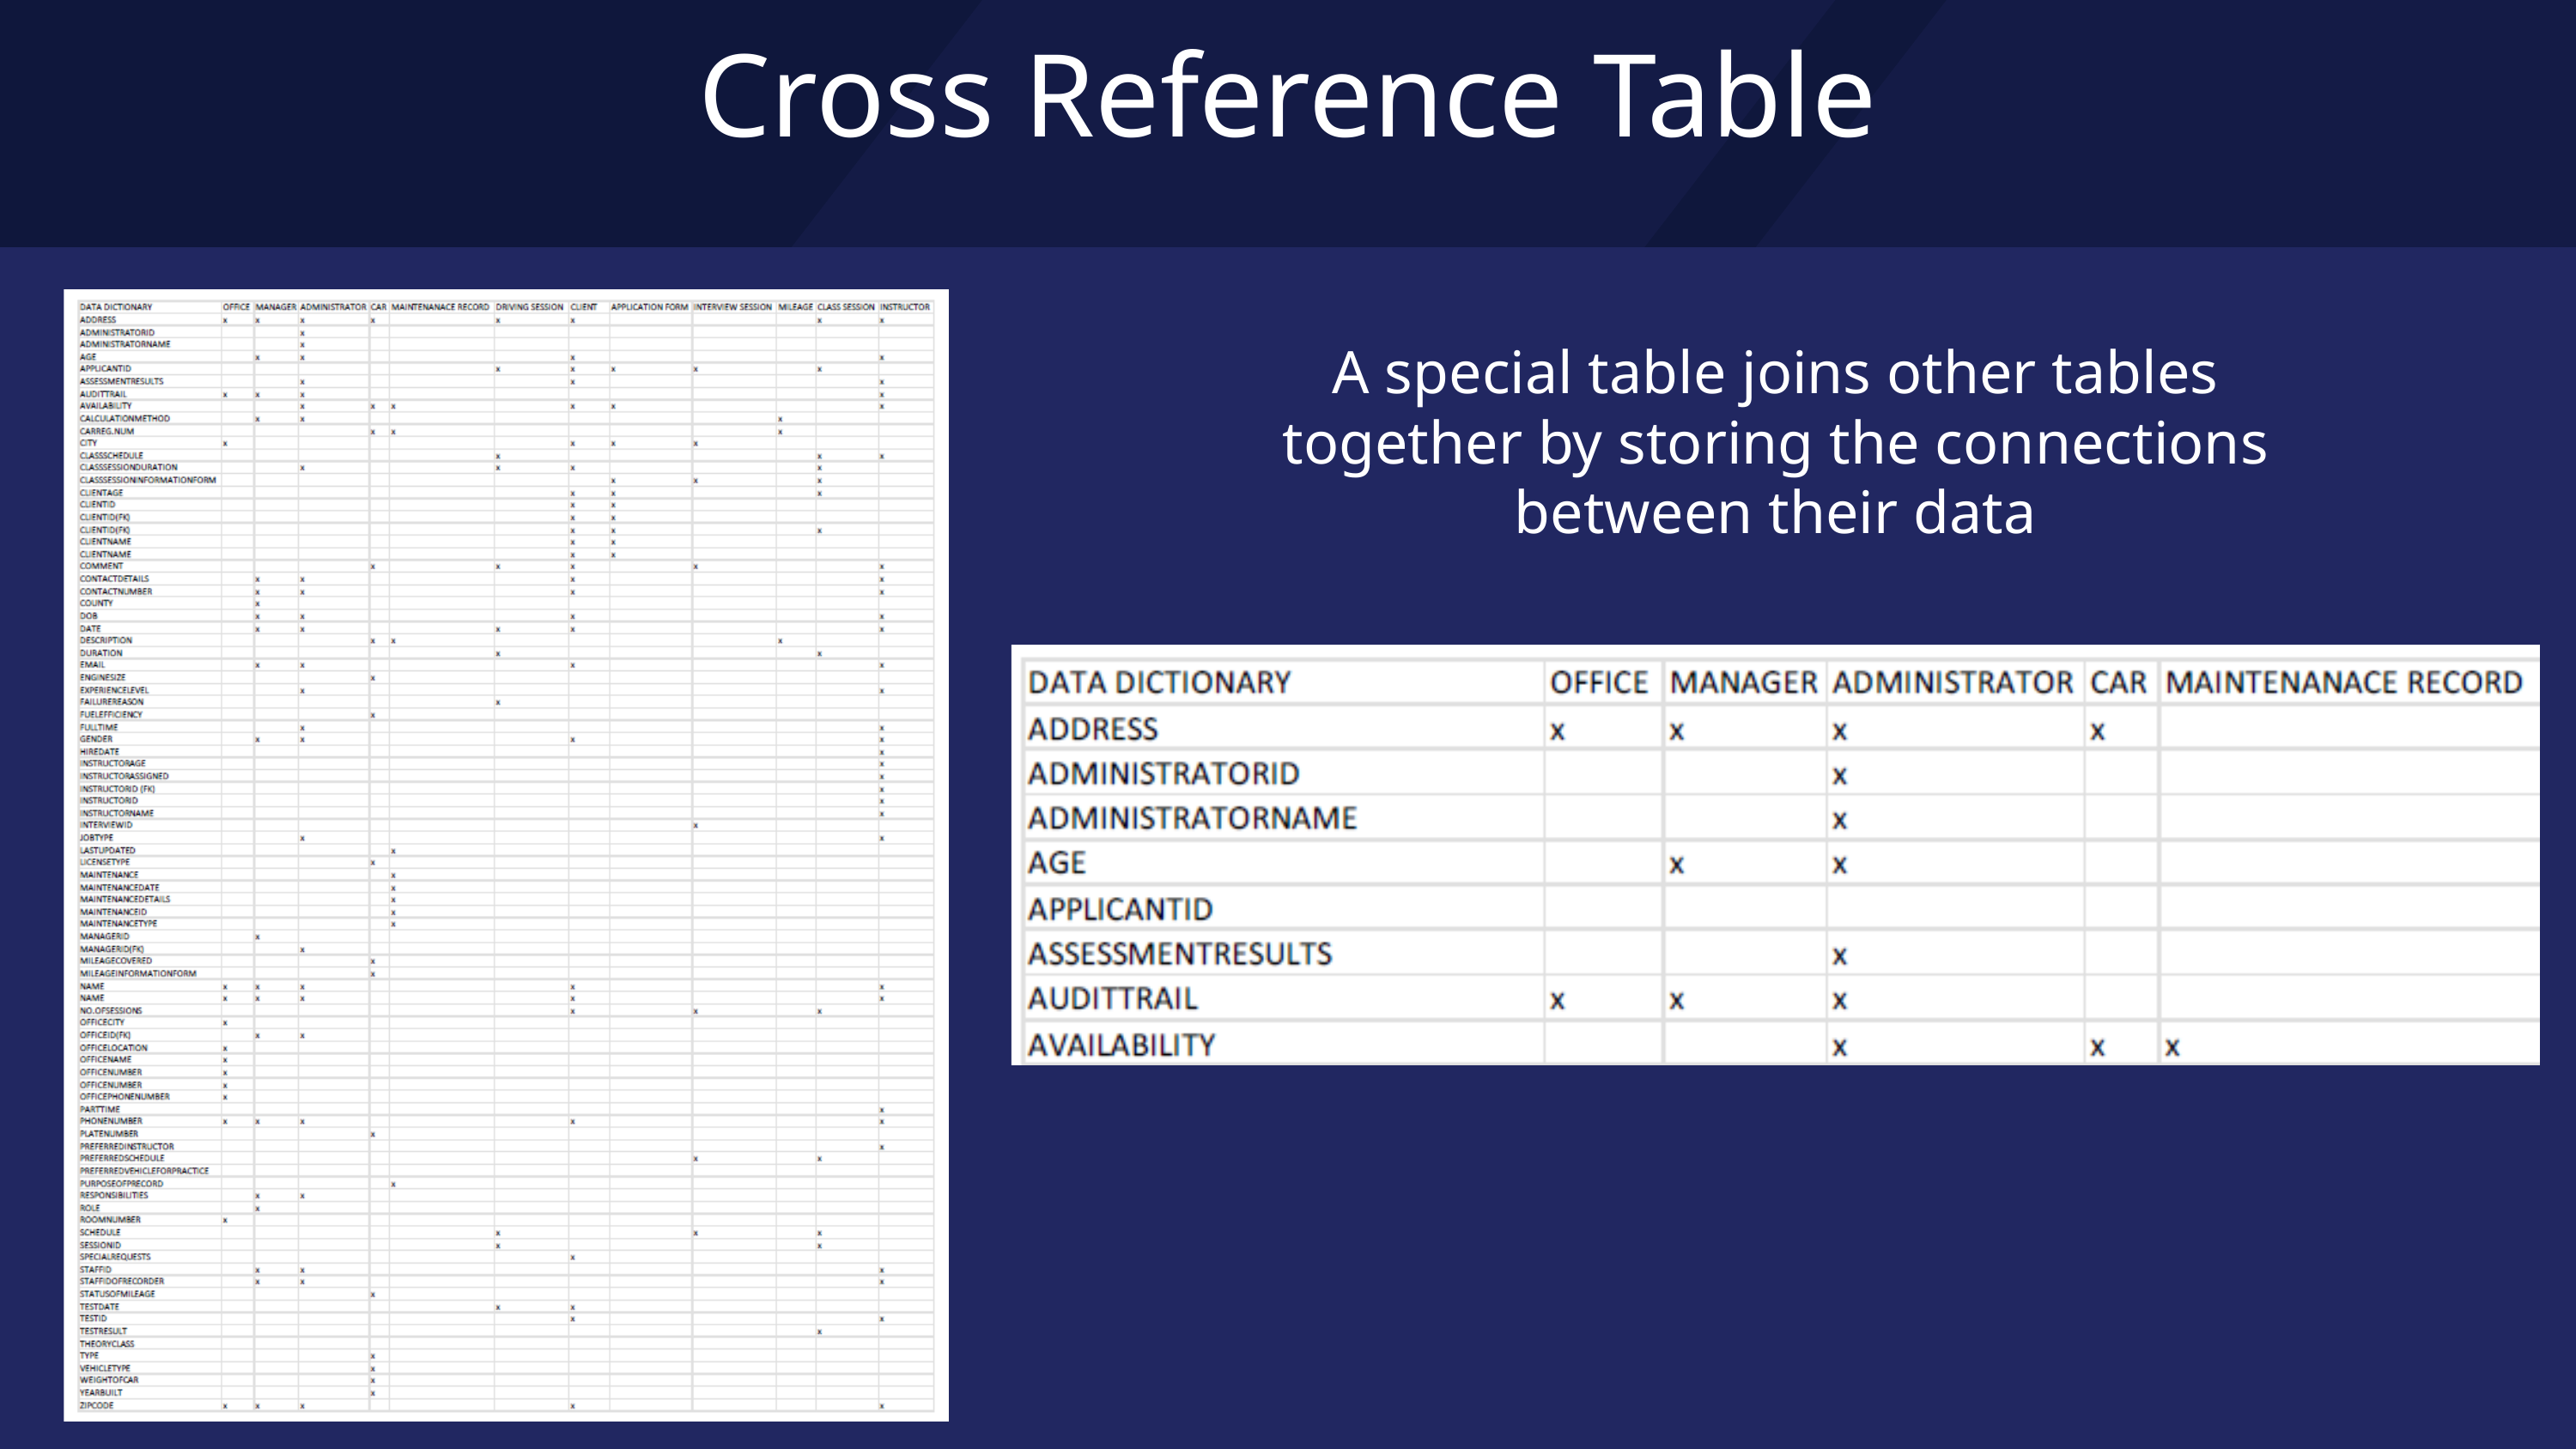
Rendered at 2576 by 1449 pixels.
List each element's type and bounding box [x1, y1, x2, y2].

text_box [0, 246, 2576, 1449]
text_box [535, 0, 2576, 244]
